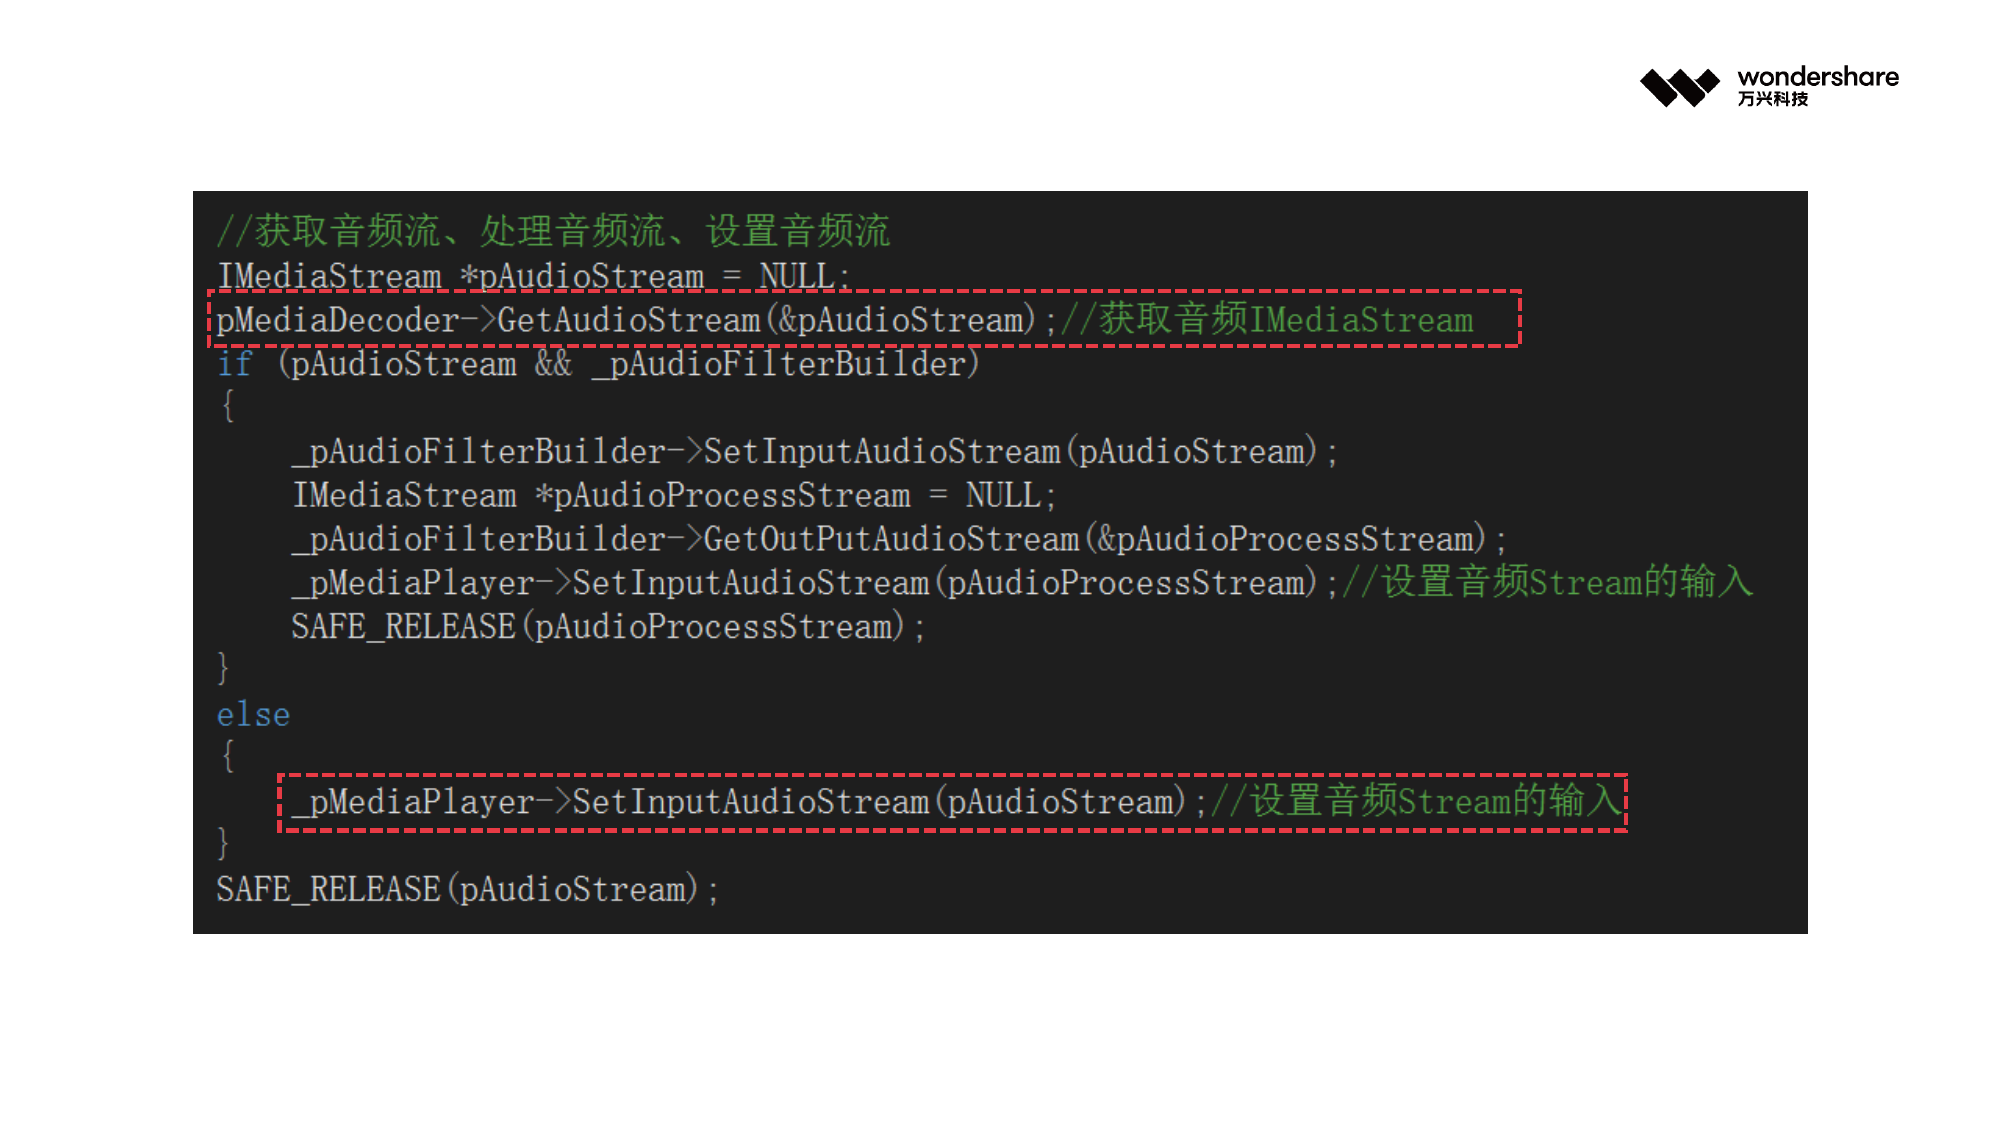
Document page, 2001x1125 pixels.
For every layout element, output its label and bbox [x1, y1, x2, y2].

picture [1620, 54, 1918, 118]
picture [192, 191, 1808, 934]
